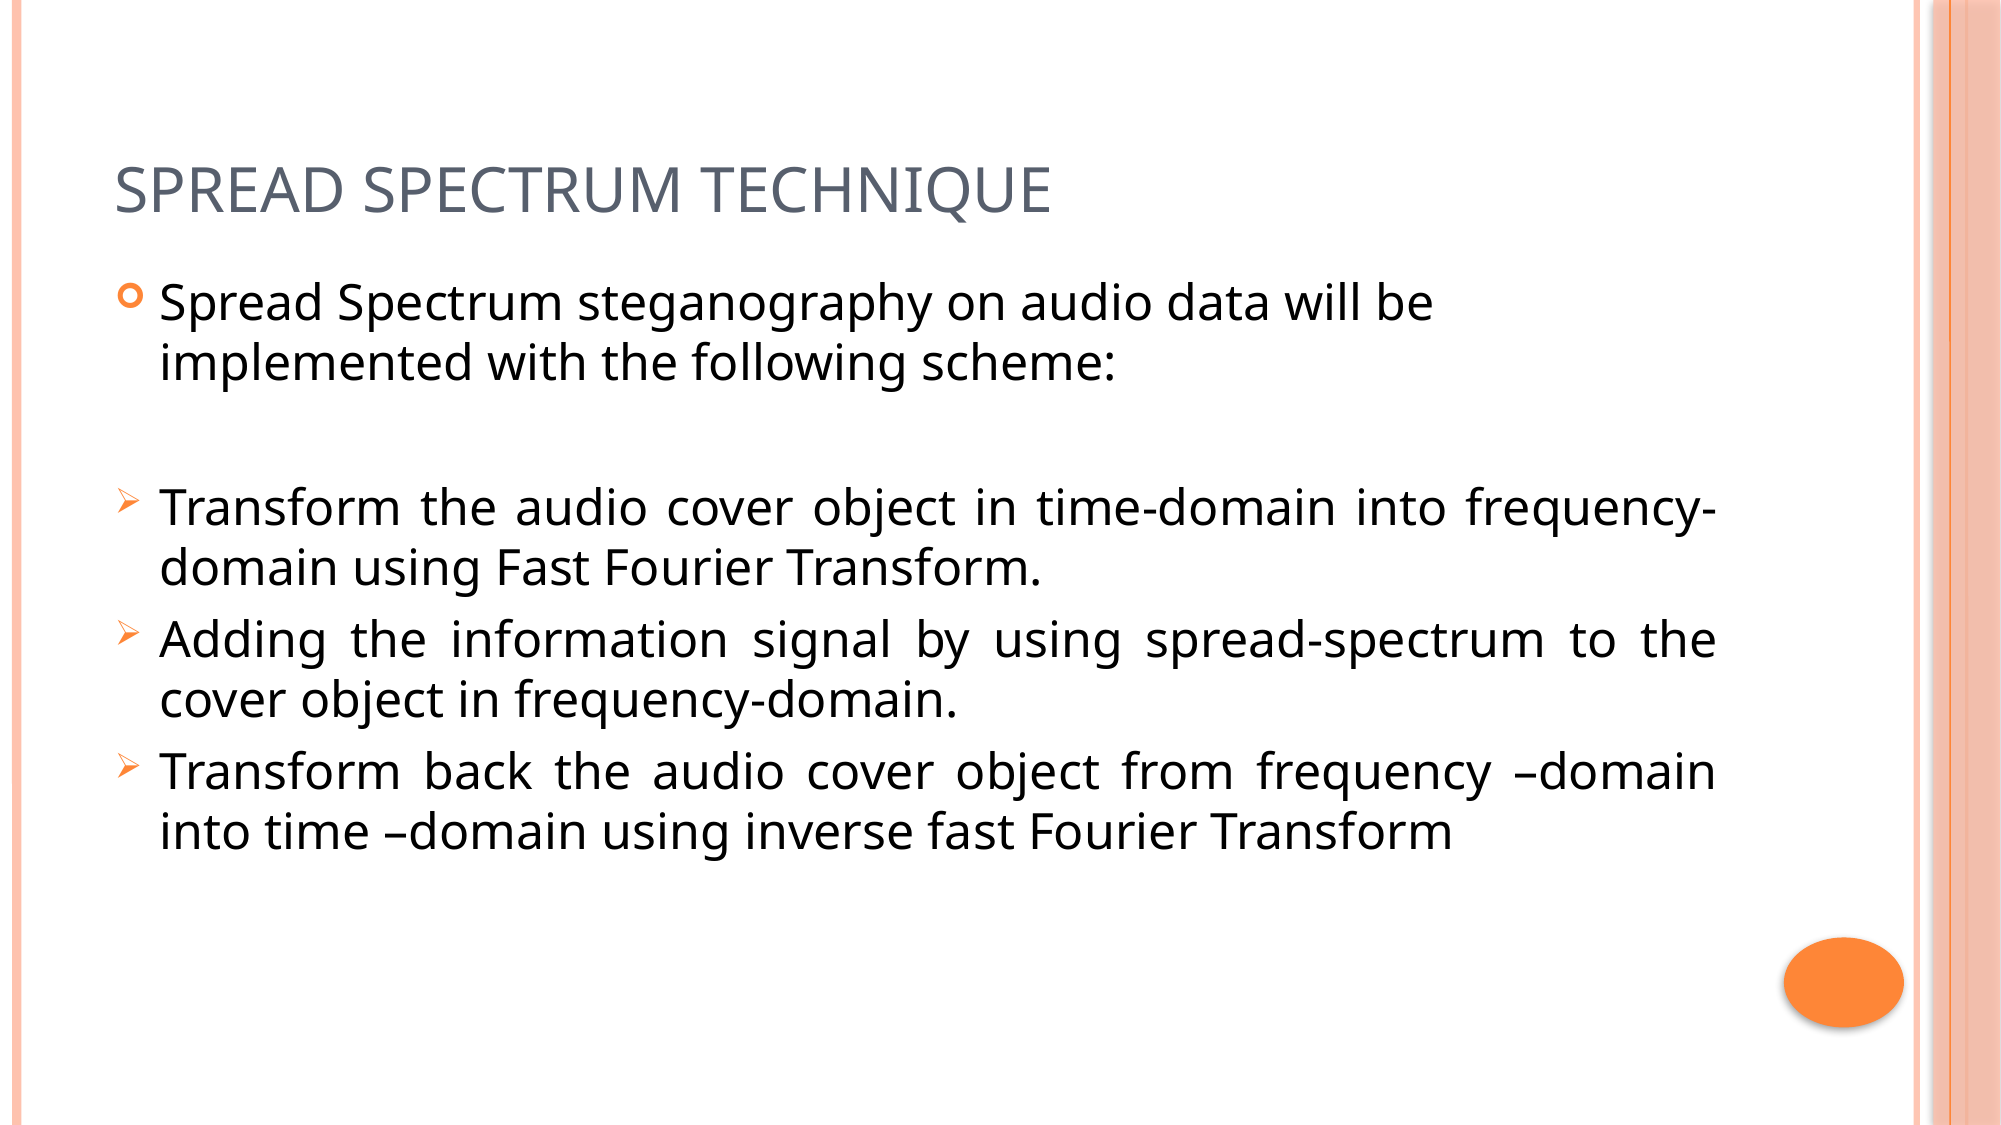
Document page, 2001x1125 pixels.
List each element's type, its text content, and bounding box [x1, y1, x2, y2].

title Spread Spectrum Technique [99, 45, 1734, 233]
list Spread Spectrum steganography on audio data will be implemented with the following scheme: Transform the audio cover object in time-domain into frequency-domain using Fast Fourier Transform. Adding the information signal by using spread-spectrum to the cover object in frequency-domain. Transform back the audio cover object from frequency –domain into time –domain using inverse fast Fourier Transform [99, 262, 1734, 1062]
